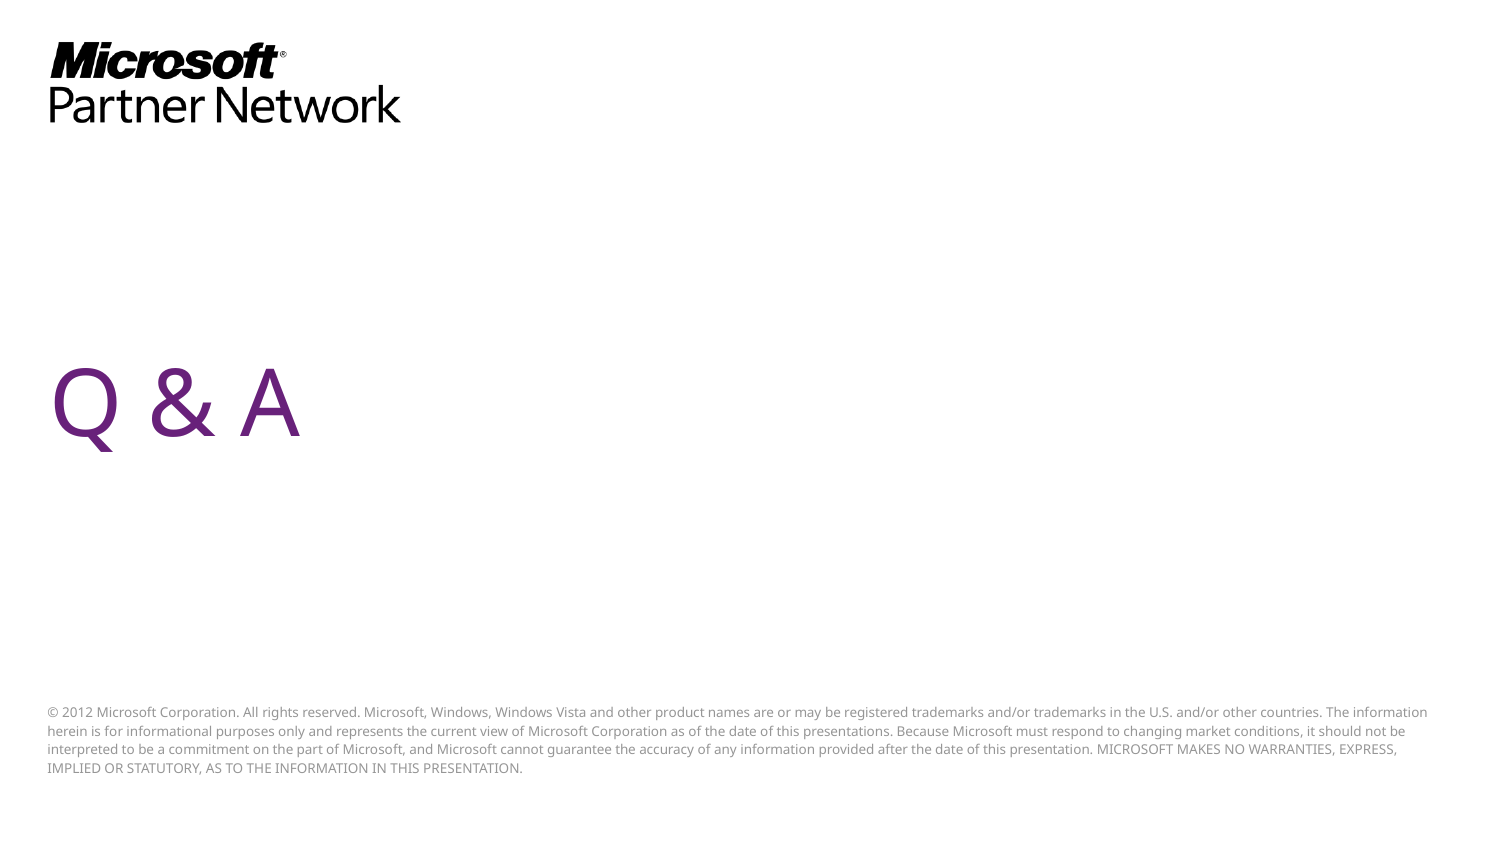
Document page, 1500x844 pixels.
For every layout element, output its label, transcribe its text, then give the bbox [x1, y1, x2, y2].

picture [26, 20, 426, 147]
list Q & A [49, 364, 975, 456]
